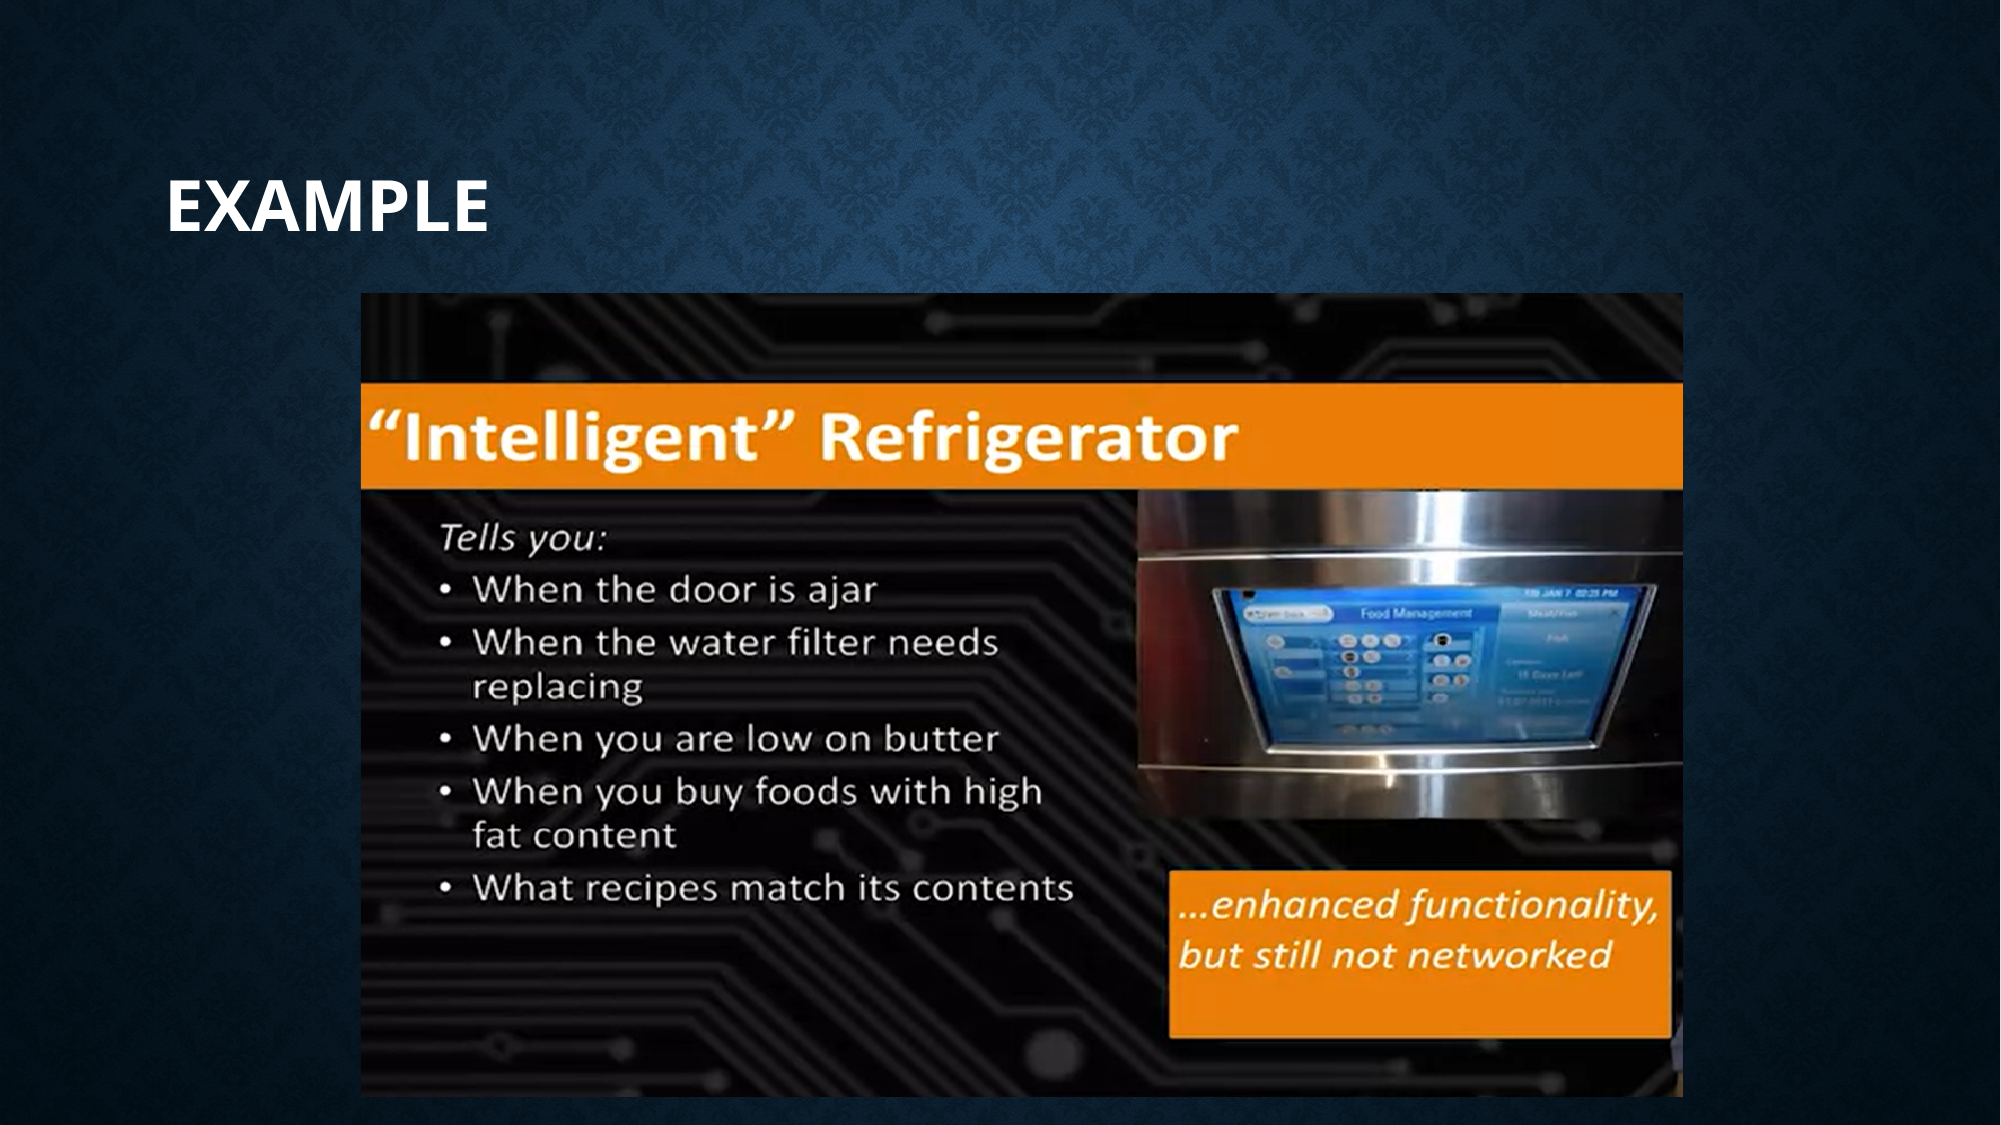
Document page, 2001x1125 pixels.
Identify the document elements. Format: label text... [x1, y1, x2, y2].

picture [360, 293, 1684, 1098]
title Example [149, 99, 1849, 318]
